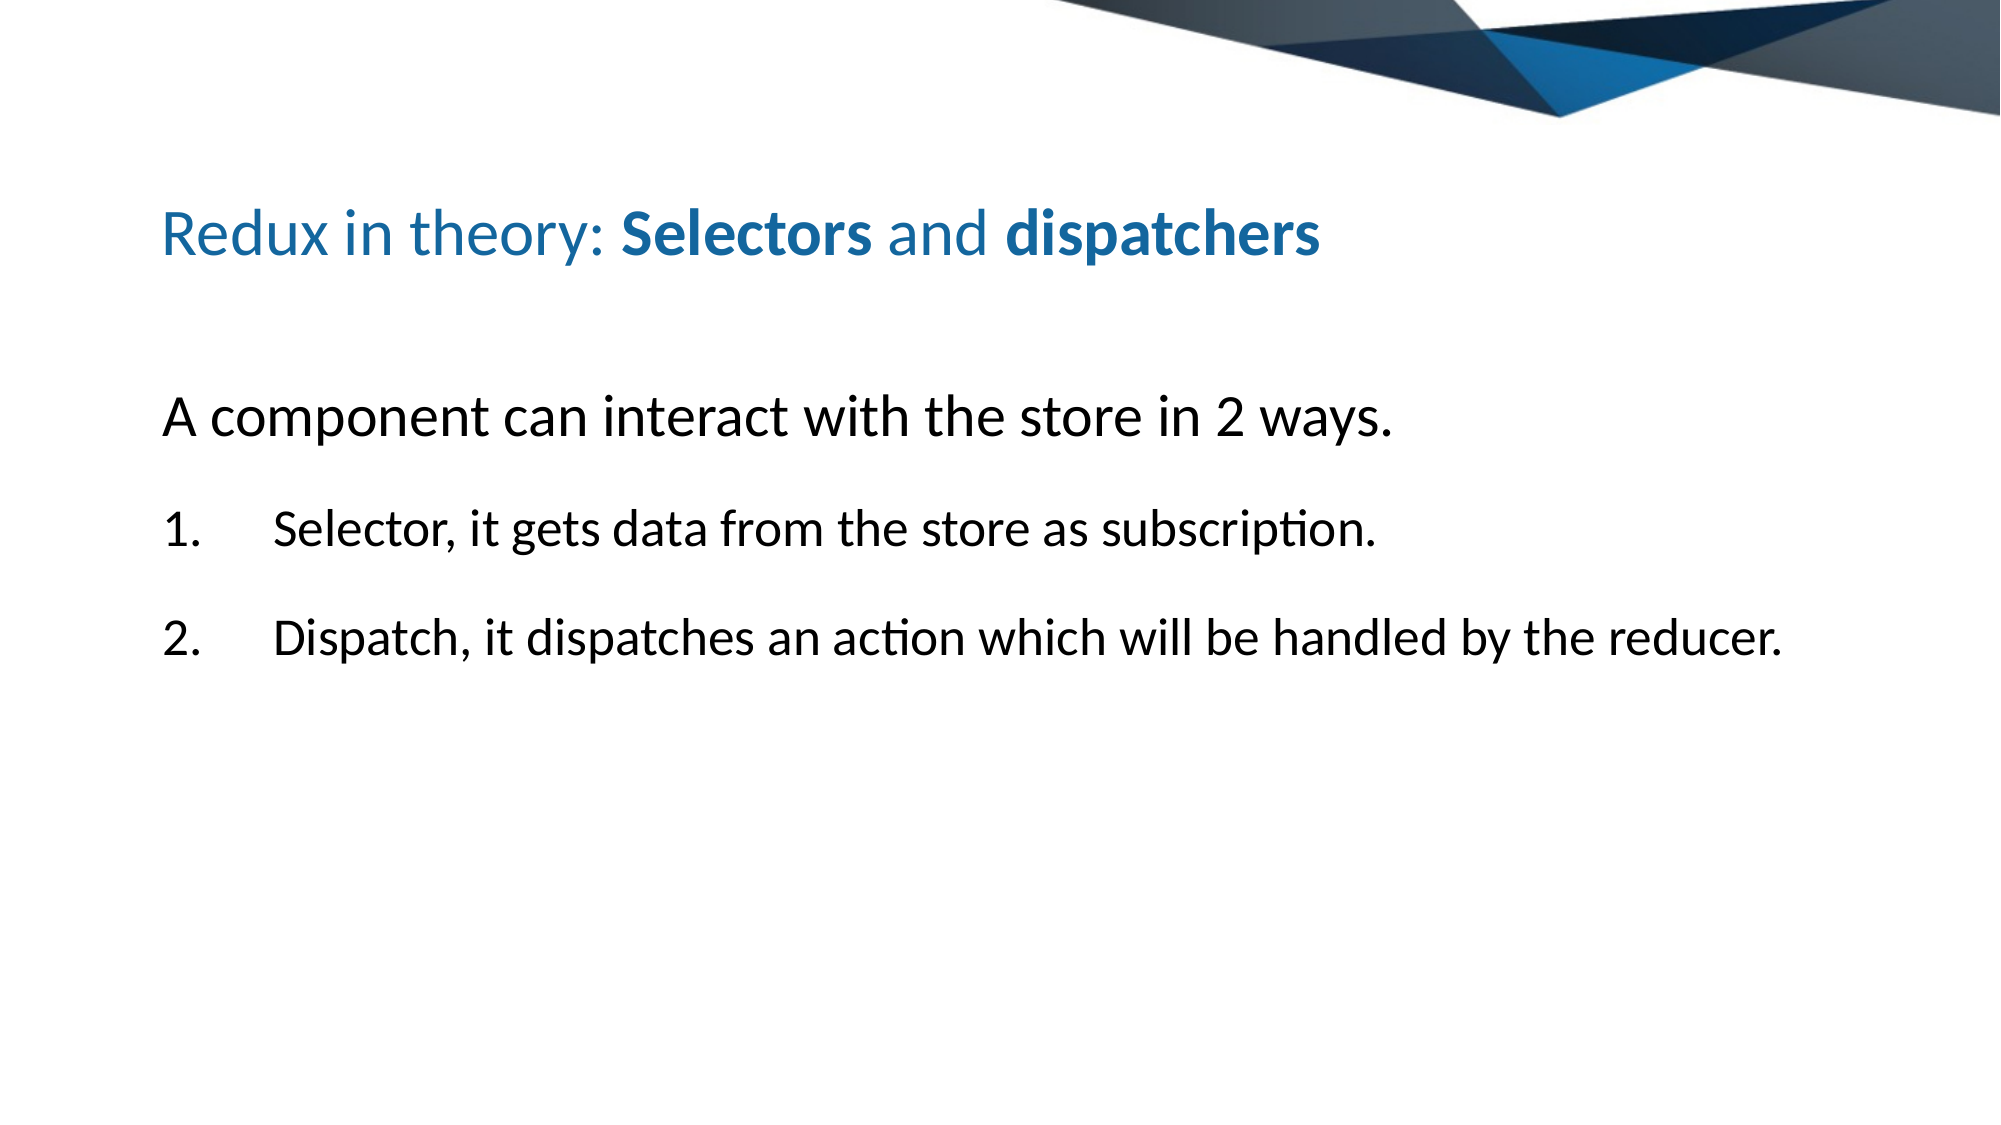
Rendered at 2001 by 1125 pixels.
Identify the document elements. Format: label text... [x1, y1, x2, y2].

picture [0, 0, 2000, 125]
text_box Redux in theory: Selectors and dispatchers [146, 180, 1863, 276]
subtitle A component can interact with the store in 2 ways. Selector, it gets data from the store as subscription. Dispatch, it dispatches an action which will be handled by the reducer. [146, 332, 1863, 1004]
